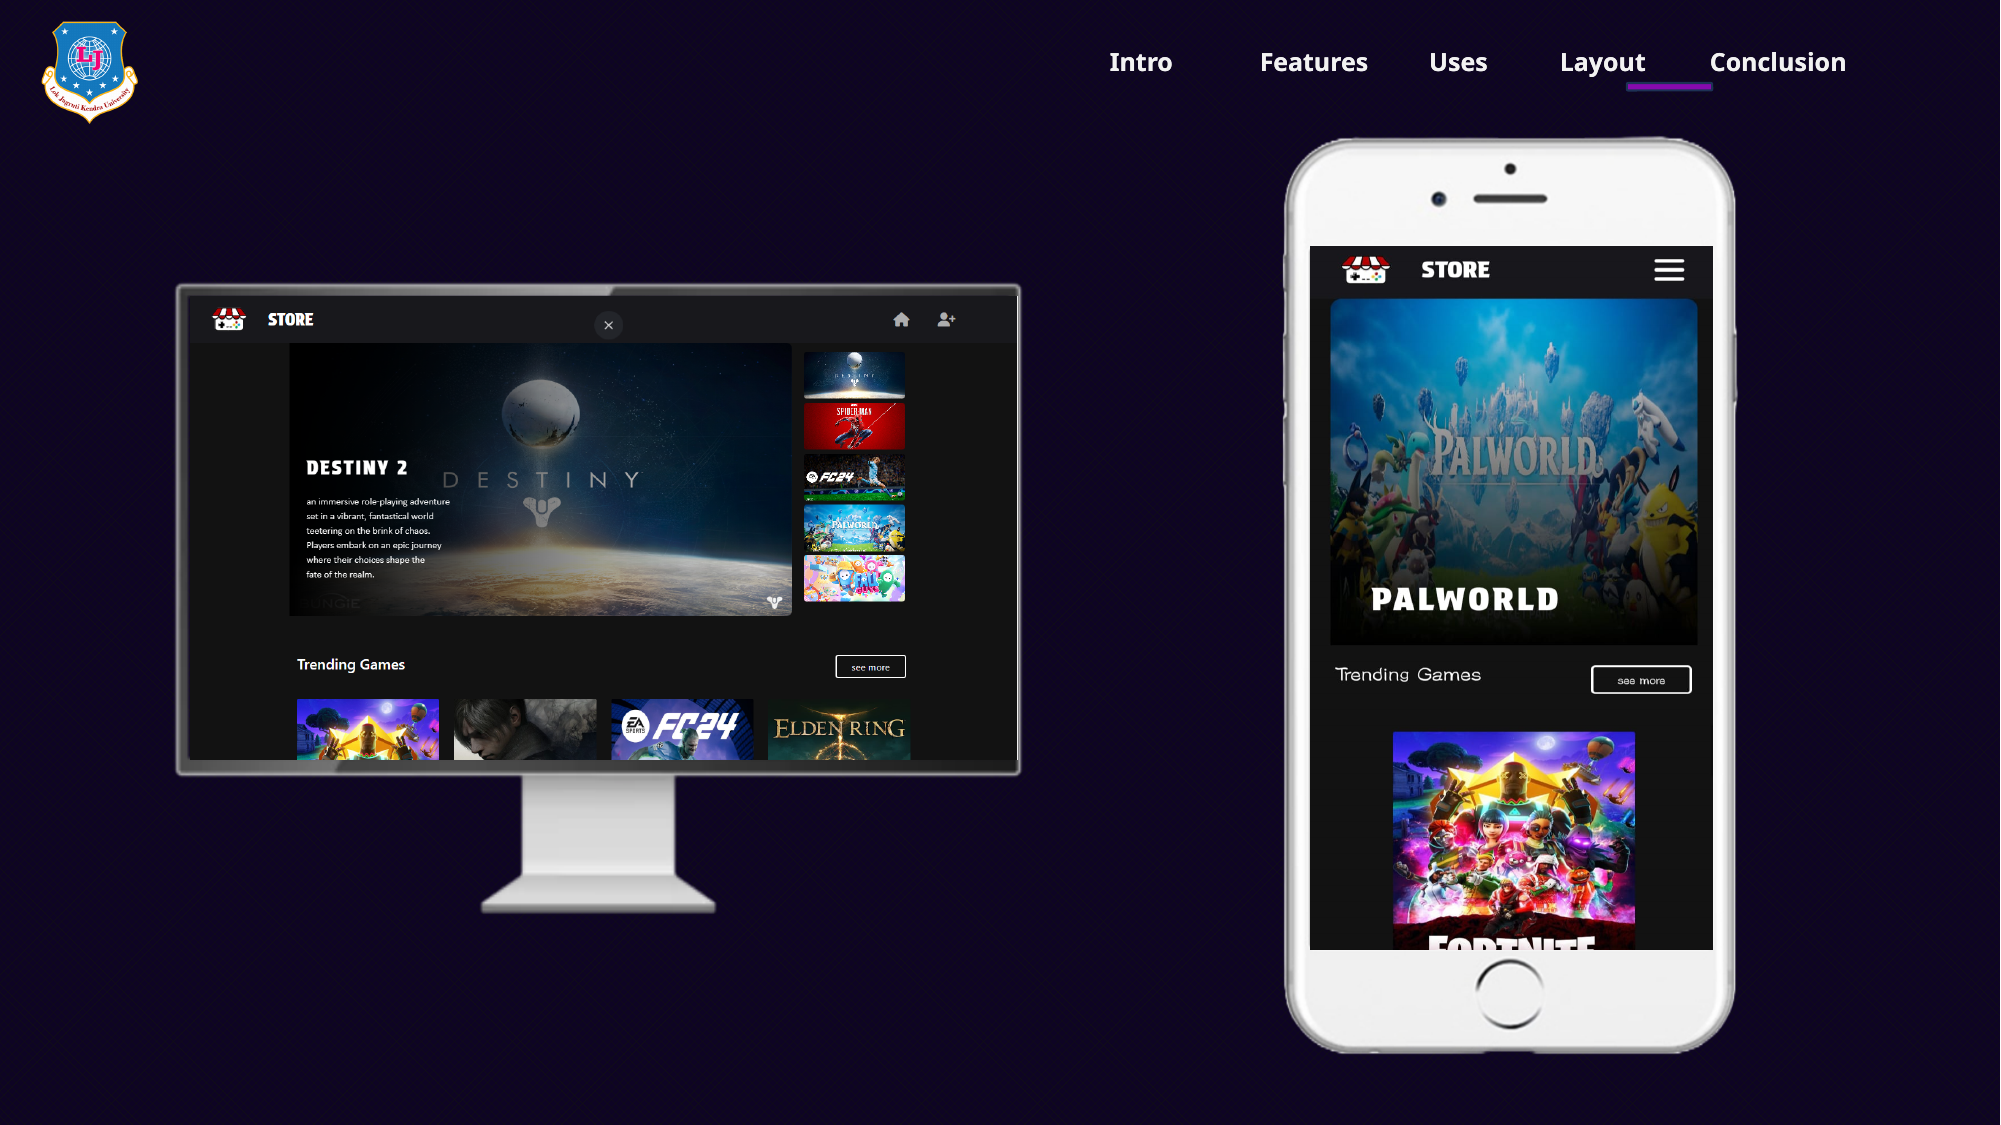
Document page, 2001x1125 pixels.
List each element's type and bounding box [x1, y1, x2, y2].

picture [65, 135, 1133, 990]
picture [41, 11, 144, 126]
text_box [92, 39, 1908, 97]
picture [1254, 97, 1762, 1097]
